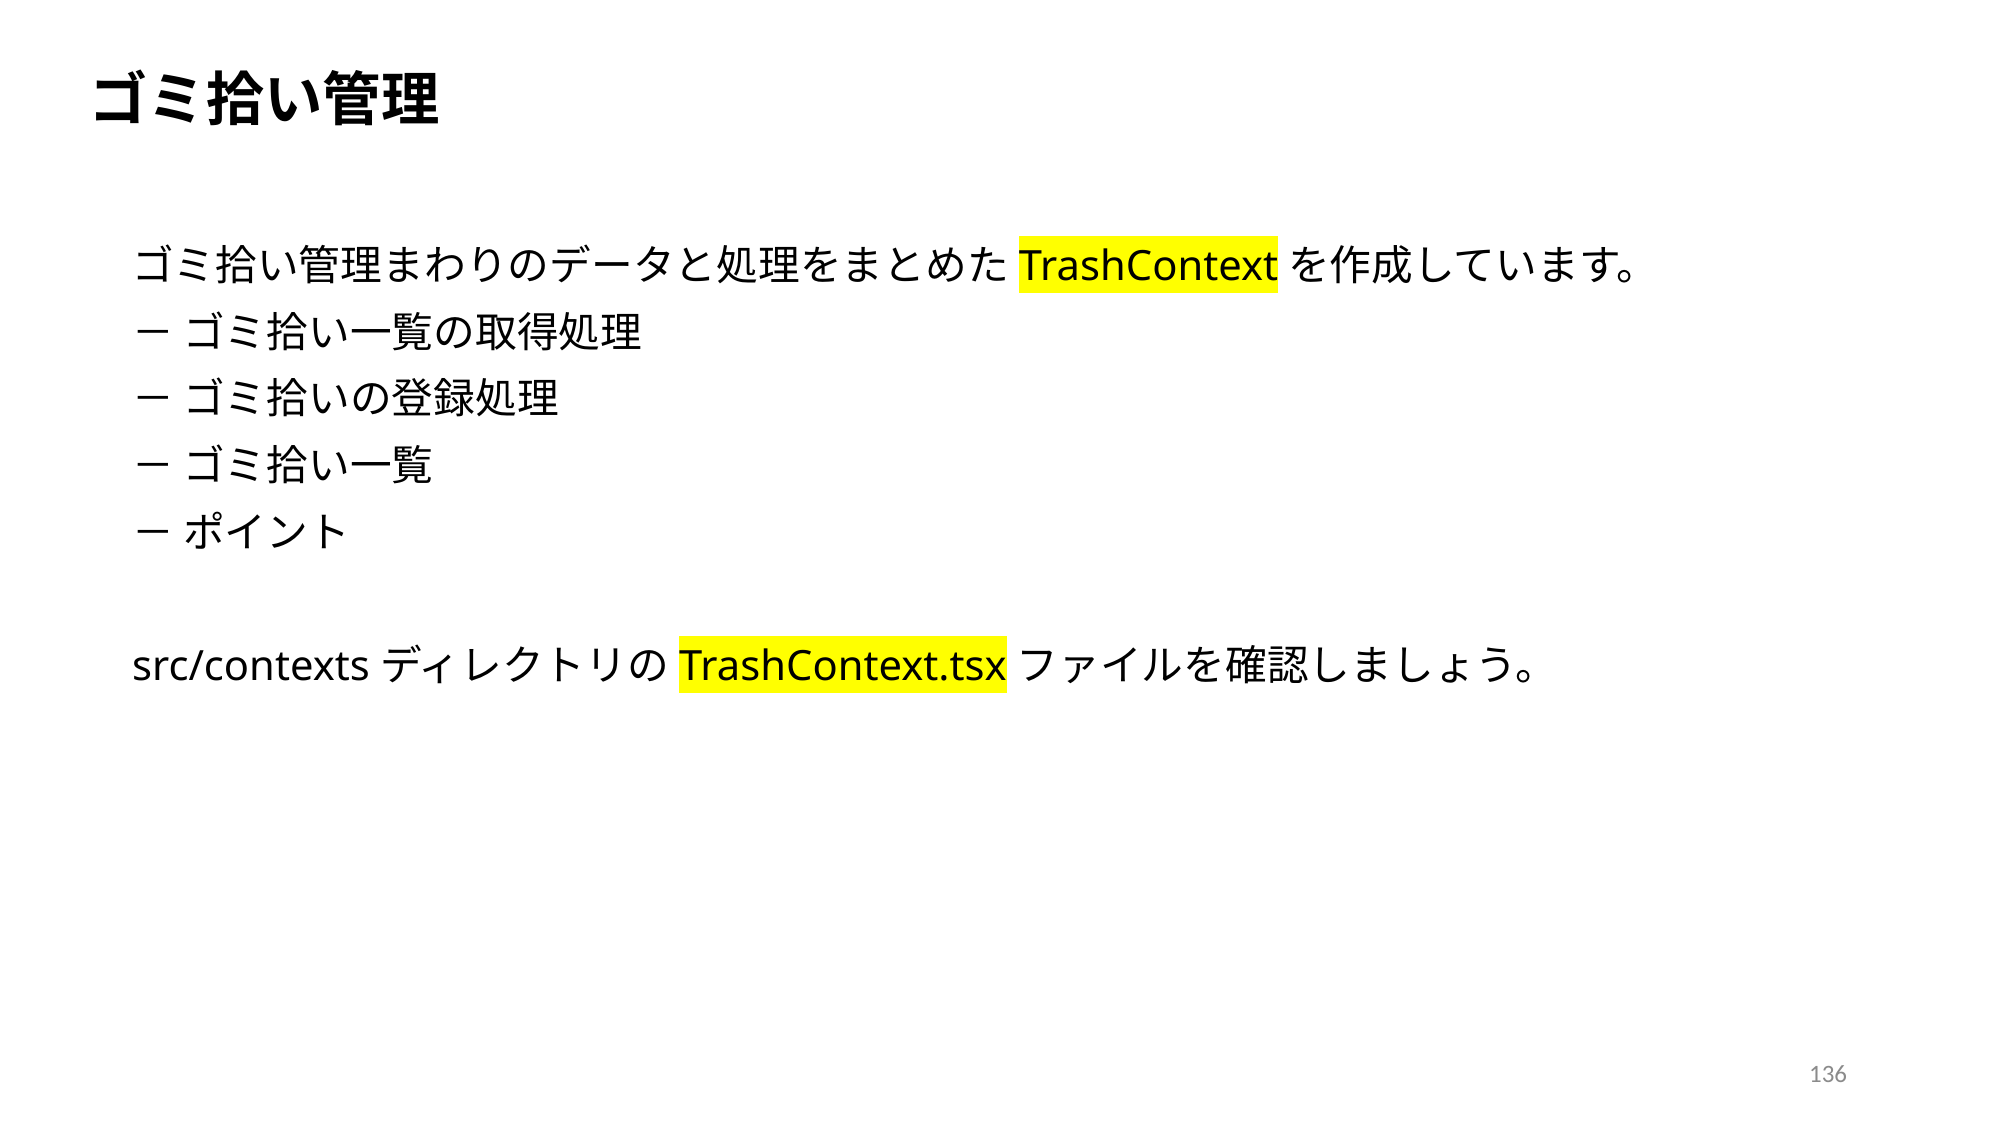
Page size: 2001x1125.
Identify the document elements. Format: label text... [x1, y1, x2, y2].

slide_number 136 [1412, 1042, 1863, 1103]
text_box ゴミ拾い管理 [74, 54, 1563, 140]
text_box ゴミ拾い管理まわりのデータと処理をまとめたTrashContextを作成しています。 － ゴミ拾い一覧の取得処理 － ゴミ拾いの登録処理 － ゴミ拾い一覧 － ポイント src/contextsディレクトリのTrashContext.tsxファイルを確認しましょう。 [117, 214, 1904, 697]
